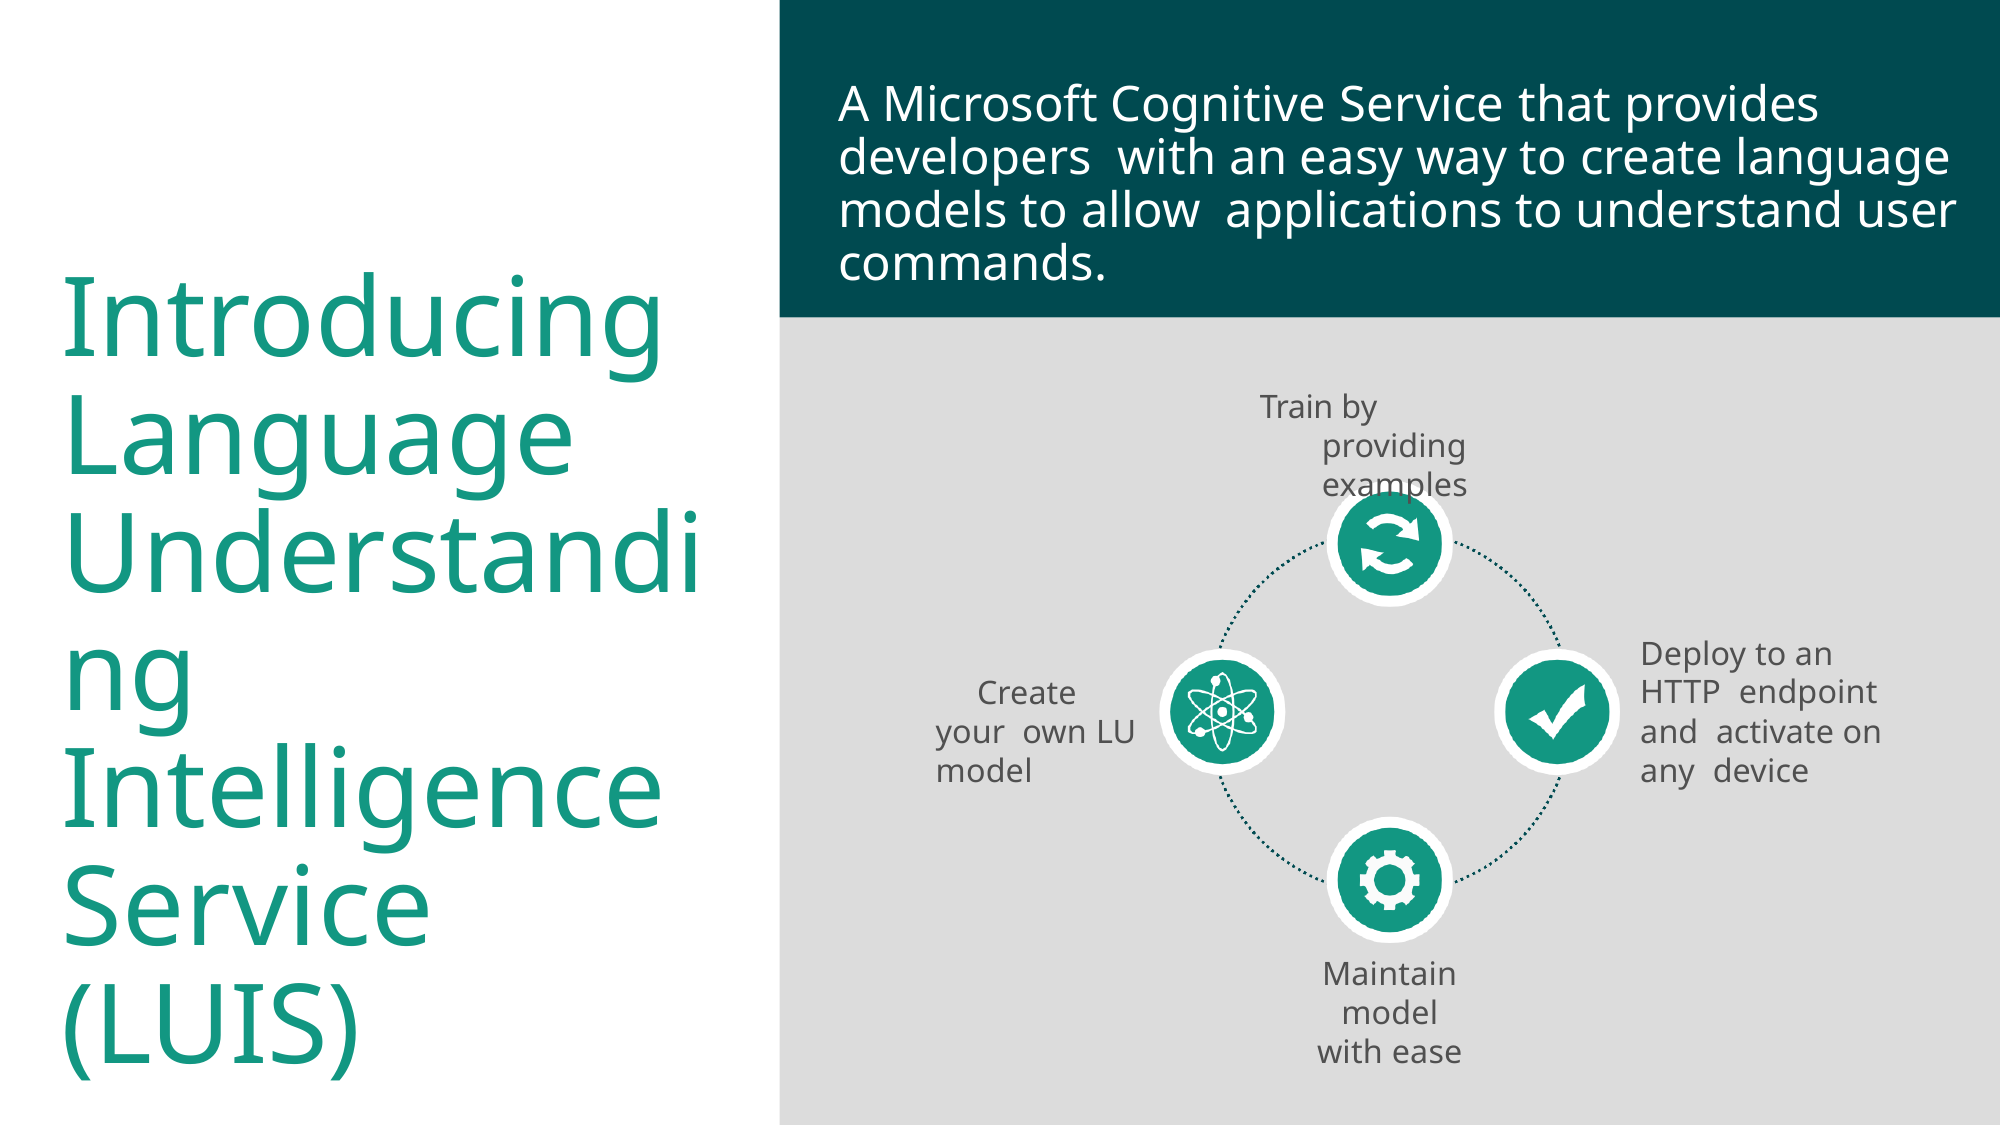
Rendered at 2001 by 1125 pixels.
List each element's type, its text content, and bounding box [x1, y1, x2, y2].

text_box Train by providing examples [1257, 384, 1522, 504]
text_box [1159, 480, 1620, 943]
title A Microsoft Cognitive Service that provides developers with an easy way to create language models to allow applications to understand user commands. [836, 69, 1962, 291]
text_box Create your own LU model [933, 669, 1146, 789]
text_box [779, 318, 2000, 1125]
text_box Maintain model with ease [1273, 950, 1506, 1070]
text_box Deploy to an HTTP endpoint and activate on any device [1638, 630, 1913, 789]
text_box [779, 0, 2000, 318]
text_box Introducing Language Understanding Intelligence Service (LUIS) [59, 246, 743, 1088]
